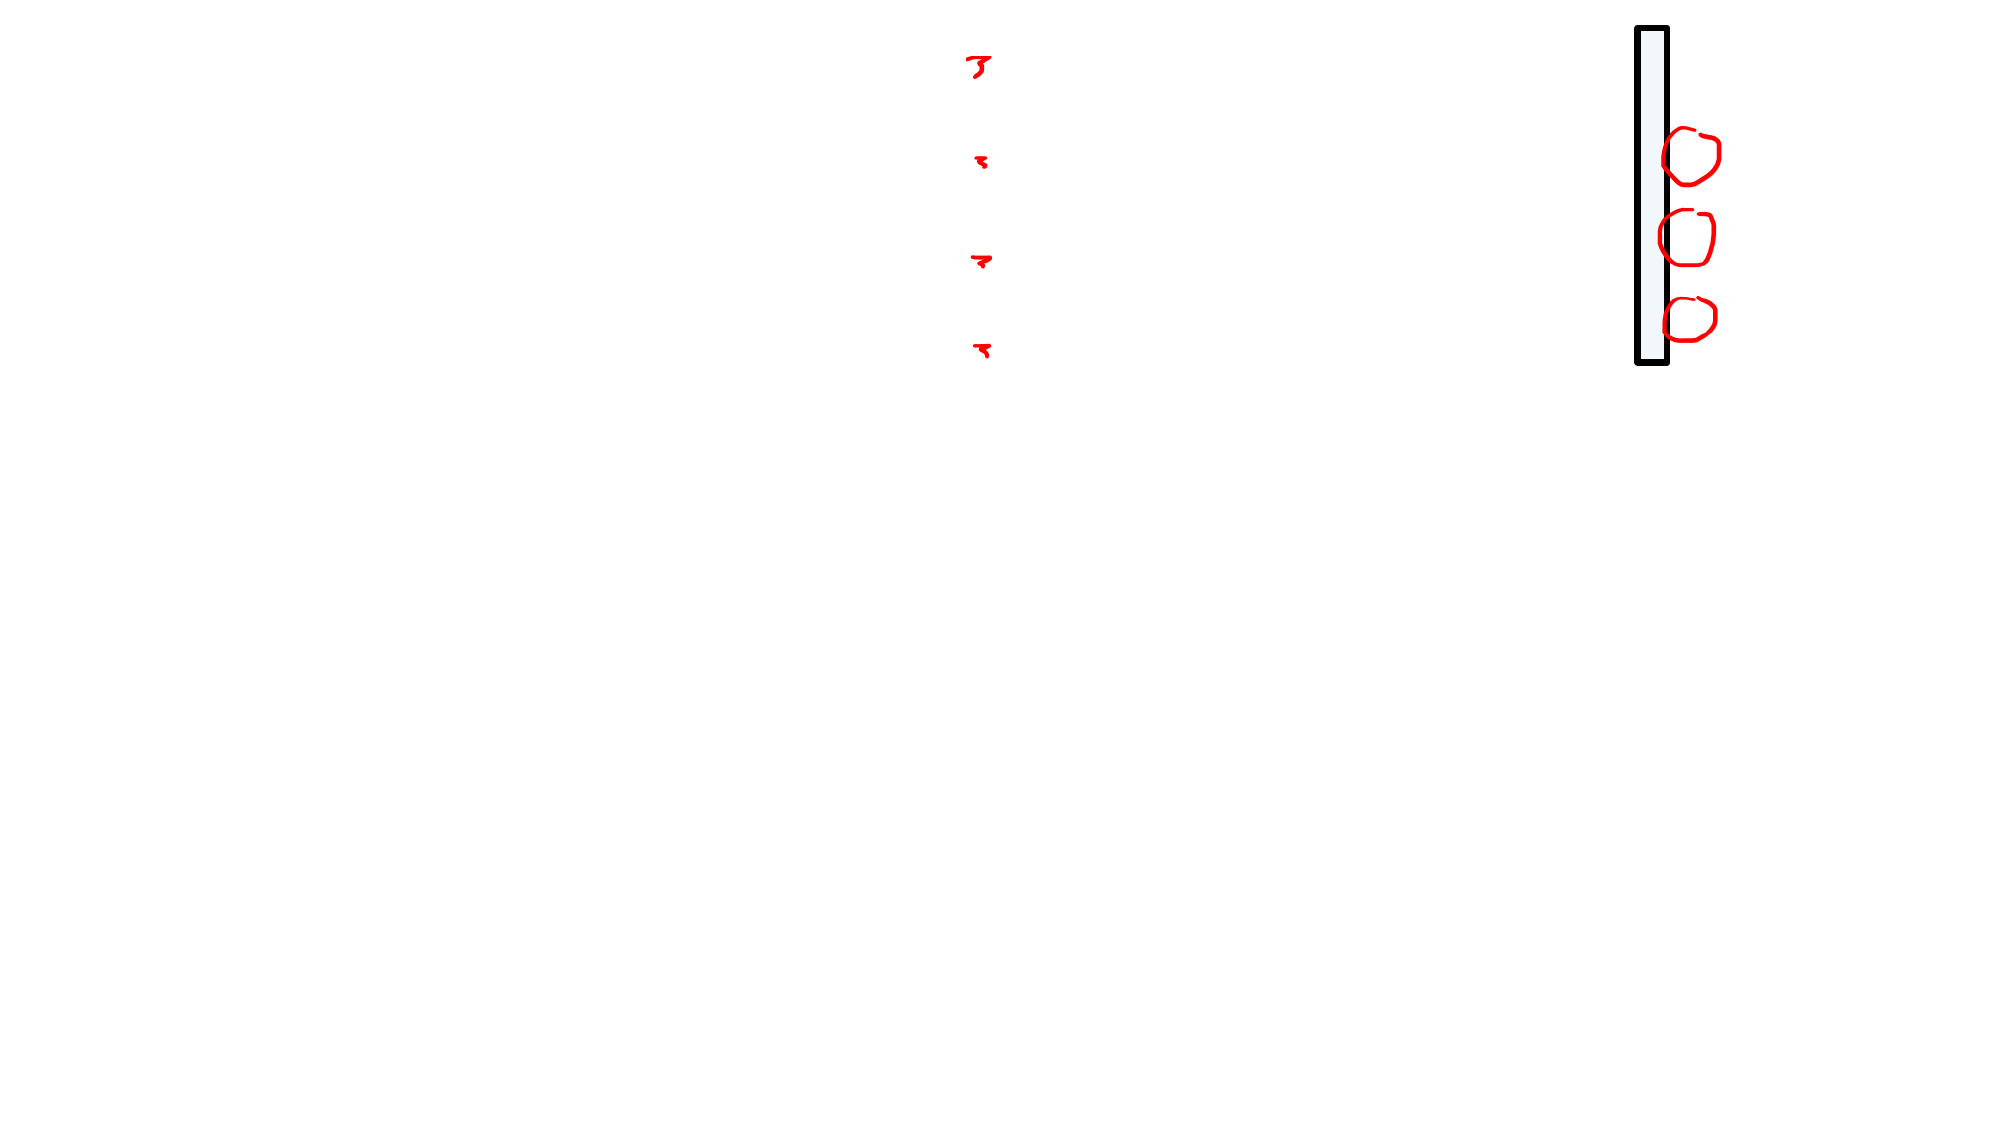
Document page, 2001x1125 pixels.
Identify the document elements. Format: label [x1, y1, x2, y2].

picture [966, 56, 1730, 368]
